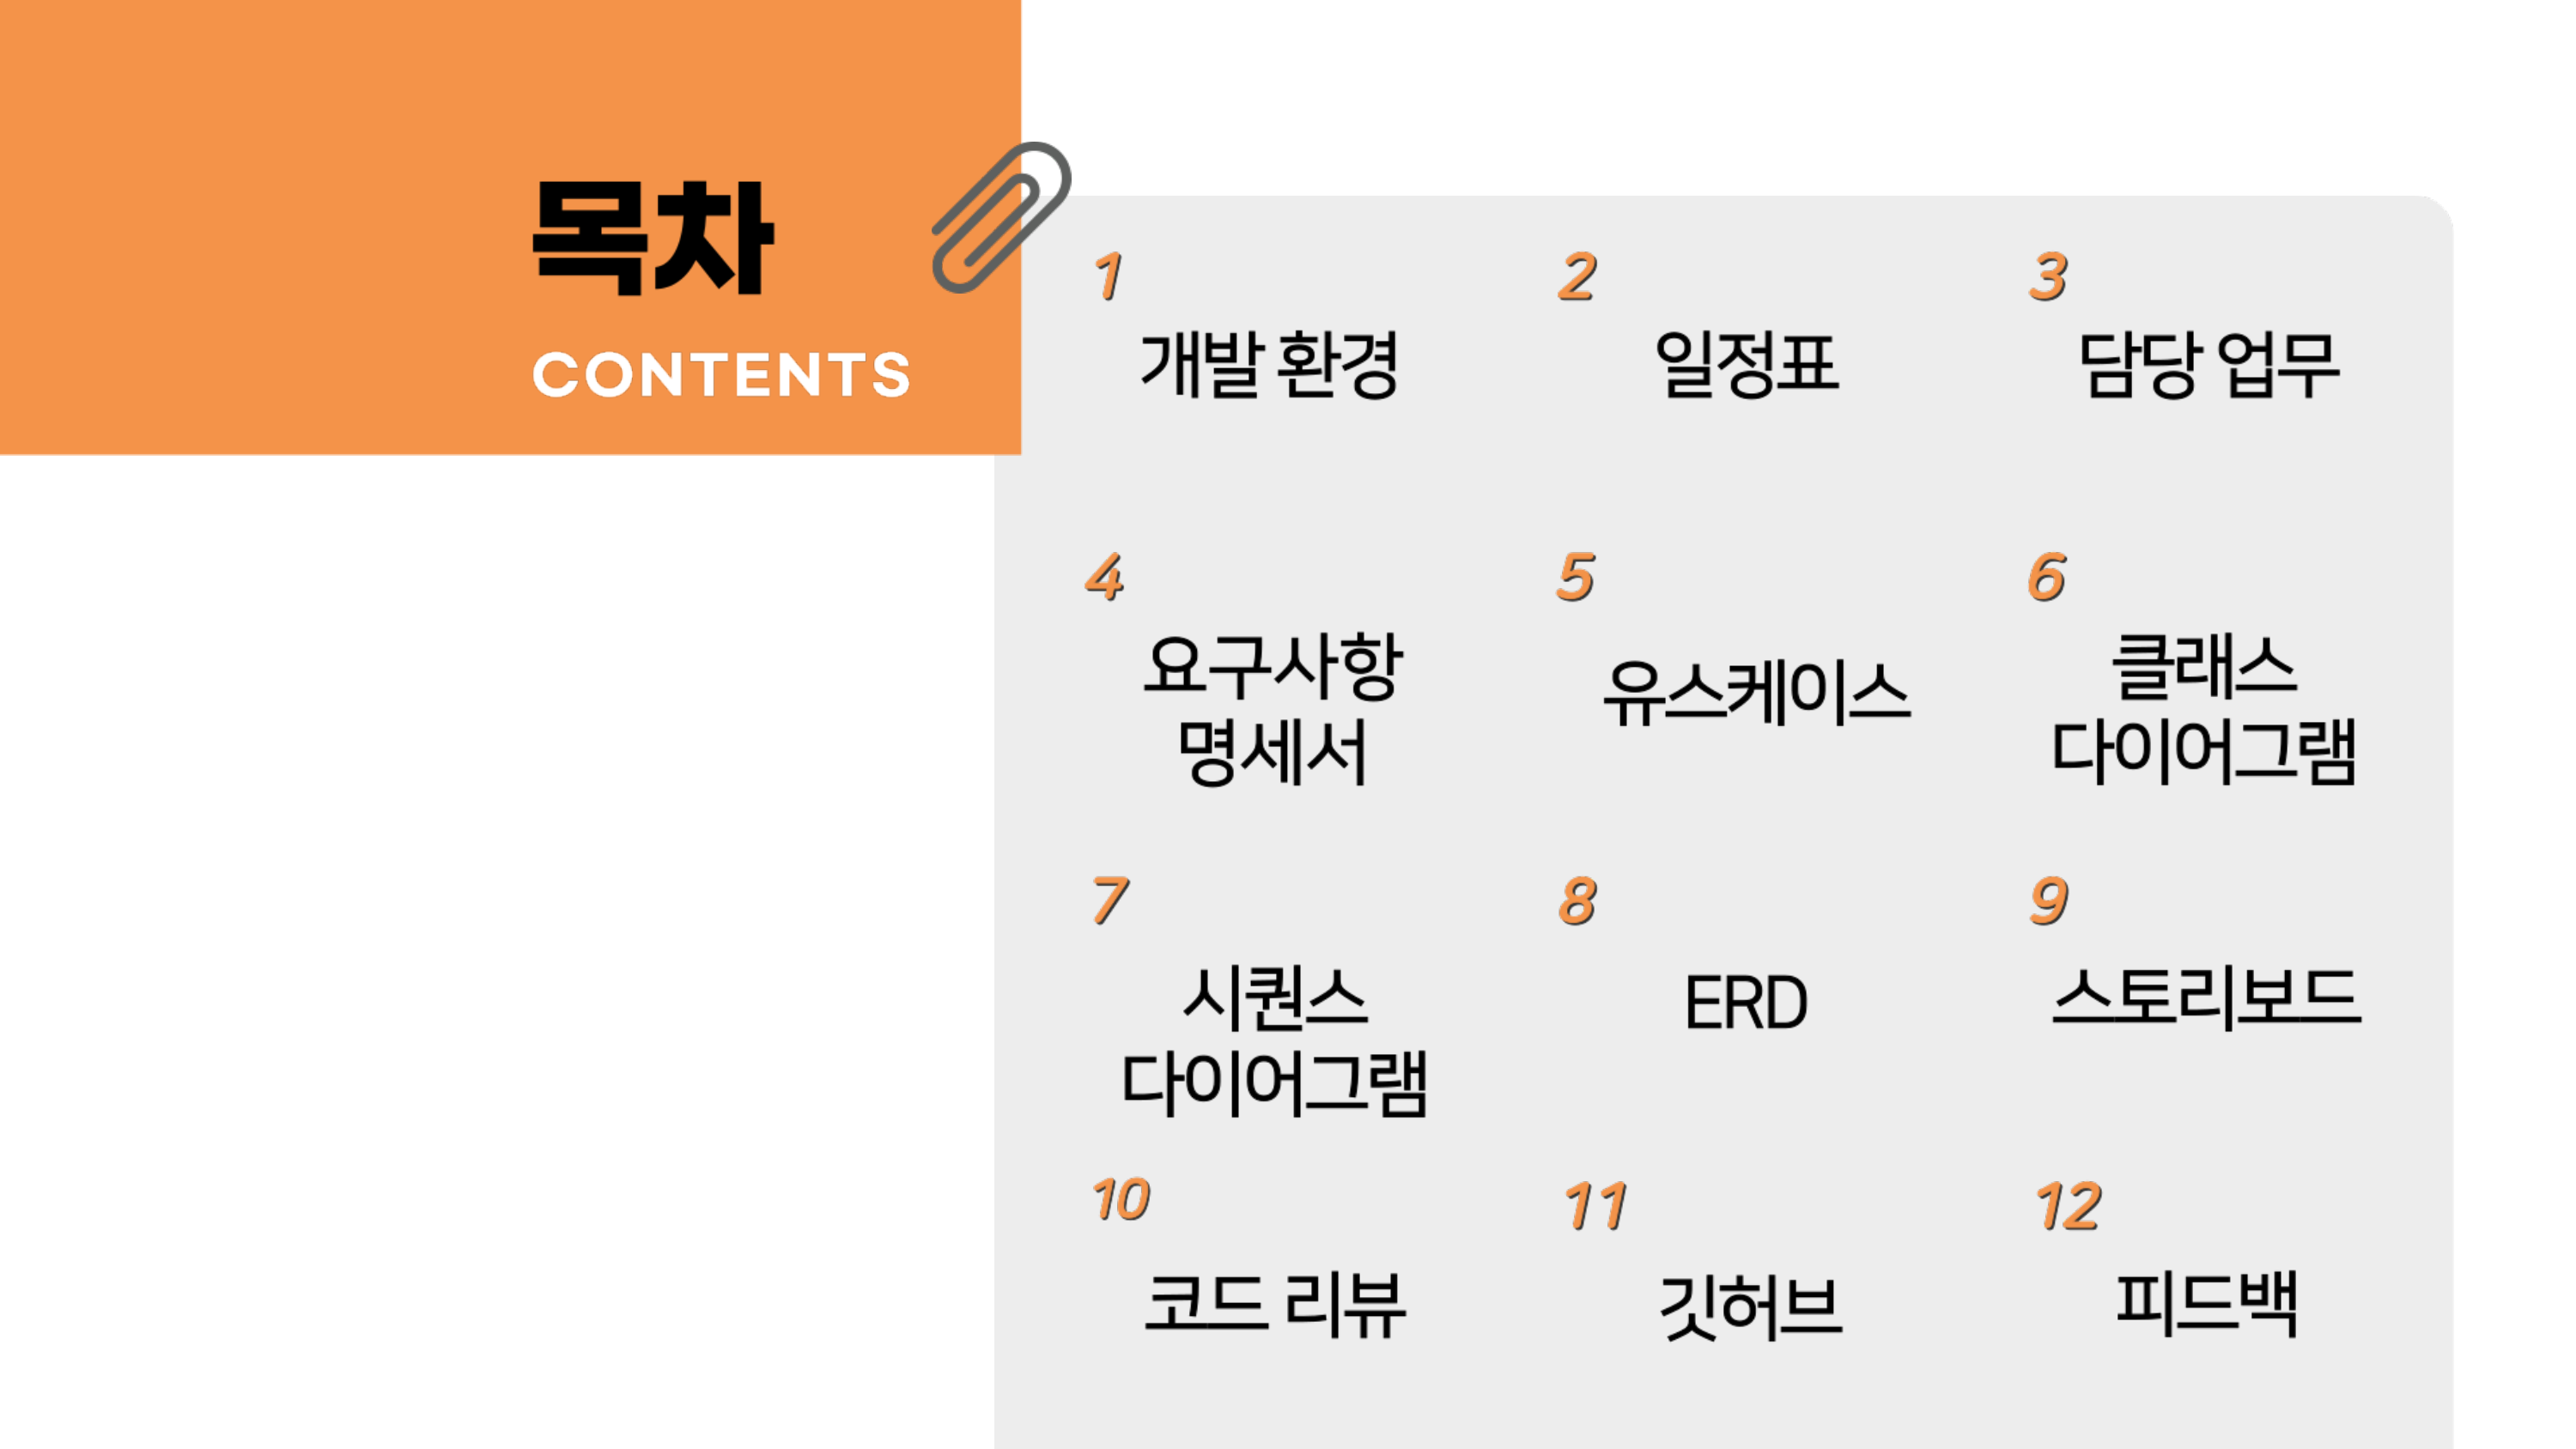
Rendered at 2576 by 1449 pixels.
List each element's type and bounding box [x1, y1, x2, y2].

picture [1074, 1158, 1177, 1242]
picture [1545, 851, 1840, 1062]
picture [1091, 1246, 1440, 1372]
picture [1574, 635, 1945, 761]
picture [1542, 527, 1625, 627]
picture [2013, 527, 2389, 819]
picture [1545, 227, 1872, 433]
text_box [994, 196, 2455, 1449]
picture [1073, 851, 1458, 1152]
picture [2015, 1156, 2330, 1371]
picture [449, 139, 933, 422]
picture [1544, 1156, 1876, 1375]
text_box [0, 0, 1023, 456]
picture [2015, 227, 2372, 433]
text_box [932, 142, 1072, 294]
picture [1071, 527, 1436, 821]
picture [2015, 851, 2394, 1066]
picture [1073, 227, 1429, 433]
